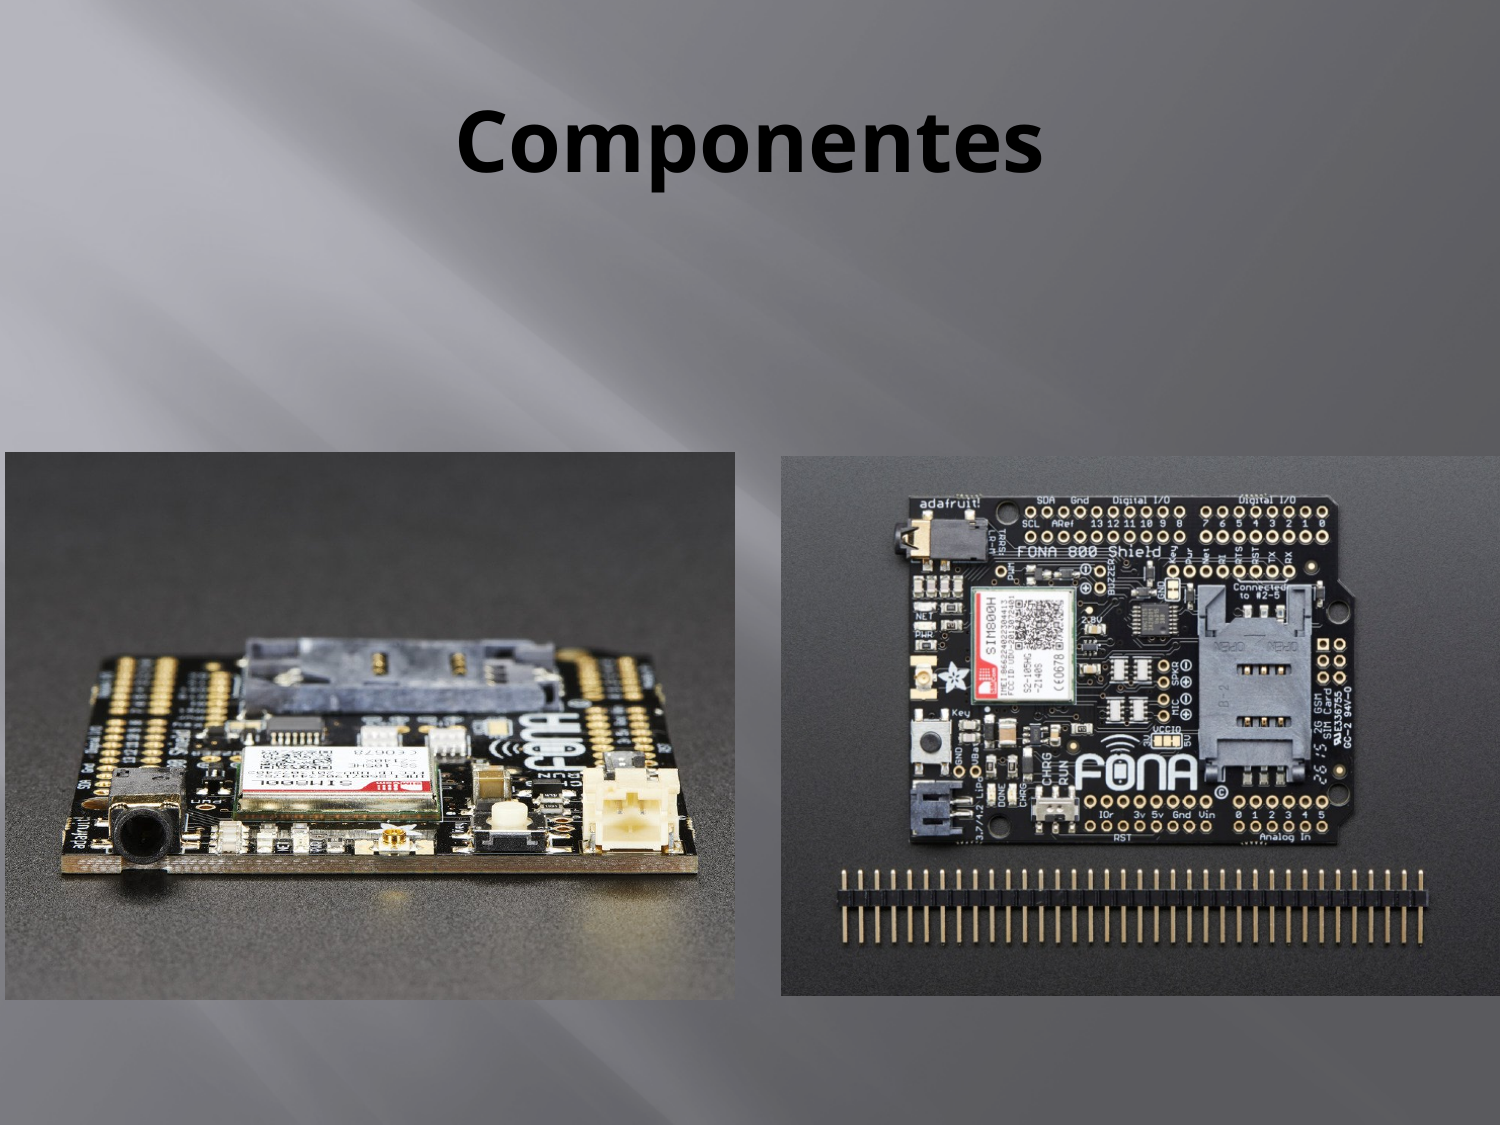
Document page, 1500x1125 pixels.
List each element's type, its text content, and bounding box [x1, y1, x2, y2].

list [4, 451, 735, 1000]
picture [781, 455, 1500, 996]
title Componentes [75, 45, 1425, 233]
